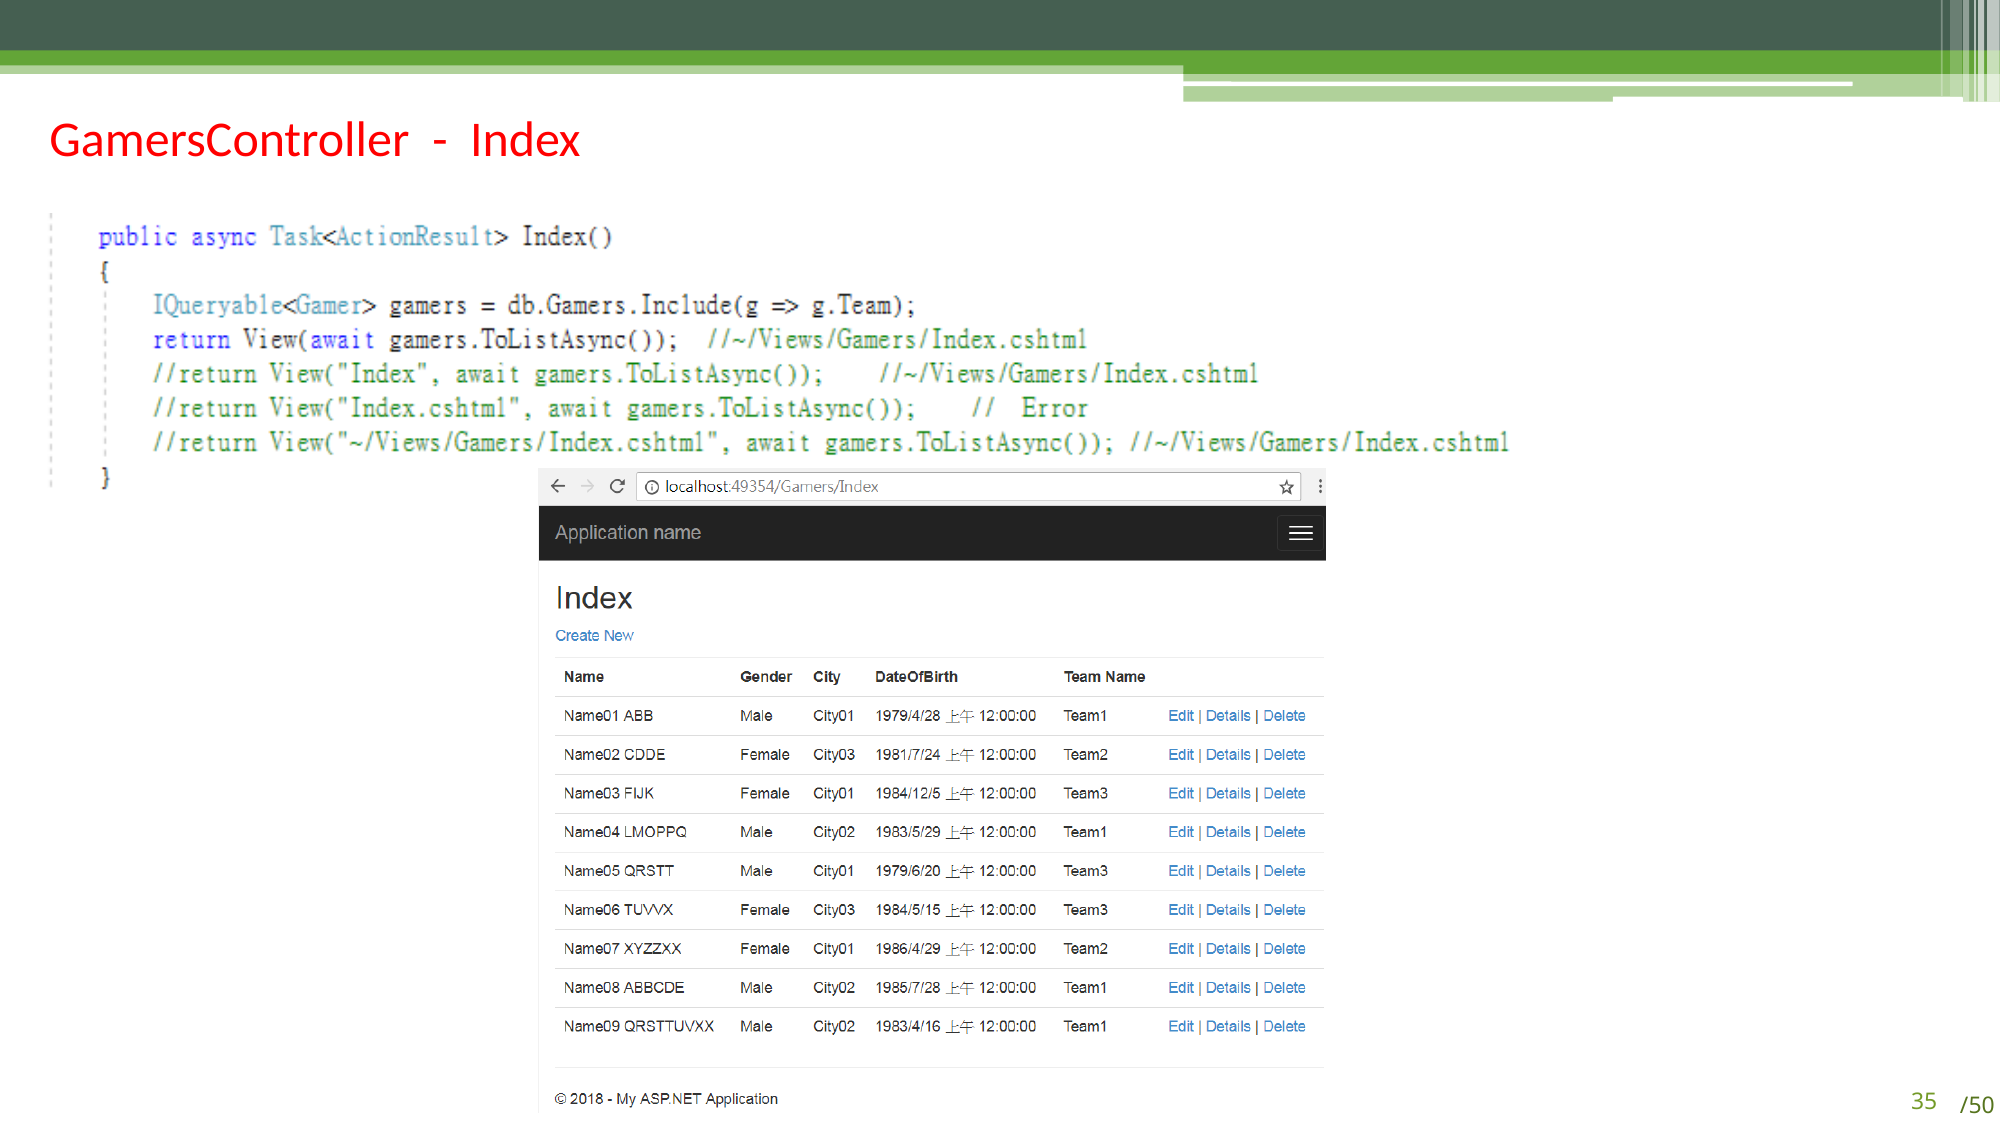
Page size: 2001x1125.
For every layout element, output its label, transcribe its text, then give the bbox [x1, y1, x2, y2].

picture [0, 213, 1636, 1113]
footer /50 [1953, 1083, 2000, 1124]
text_box GamersController - Index [34, 99, 596, 175]
slide_number 34 [1785, 1065, 1953, 1125]
